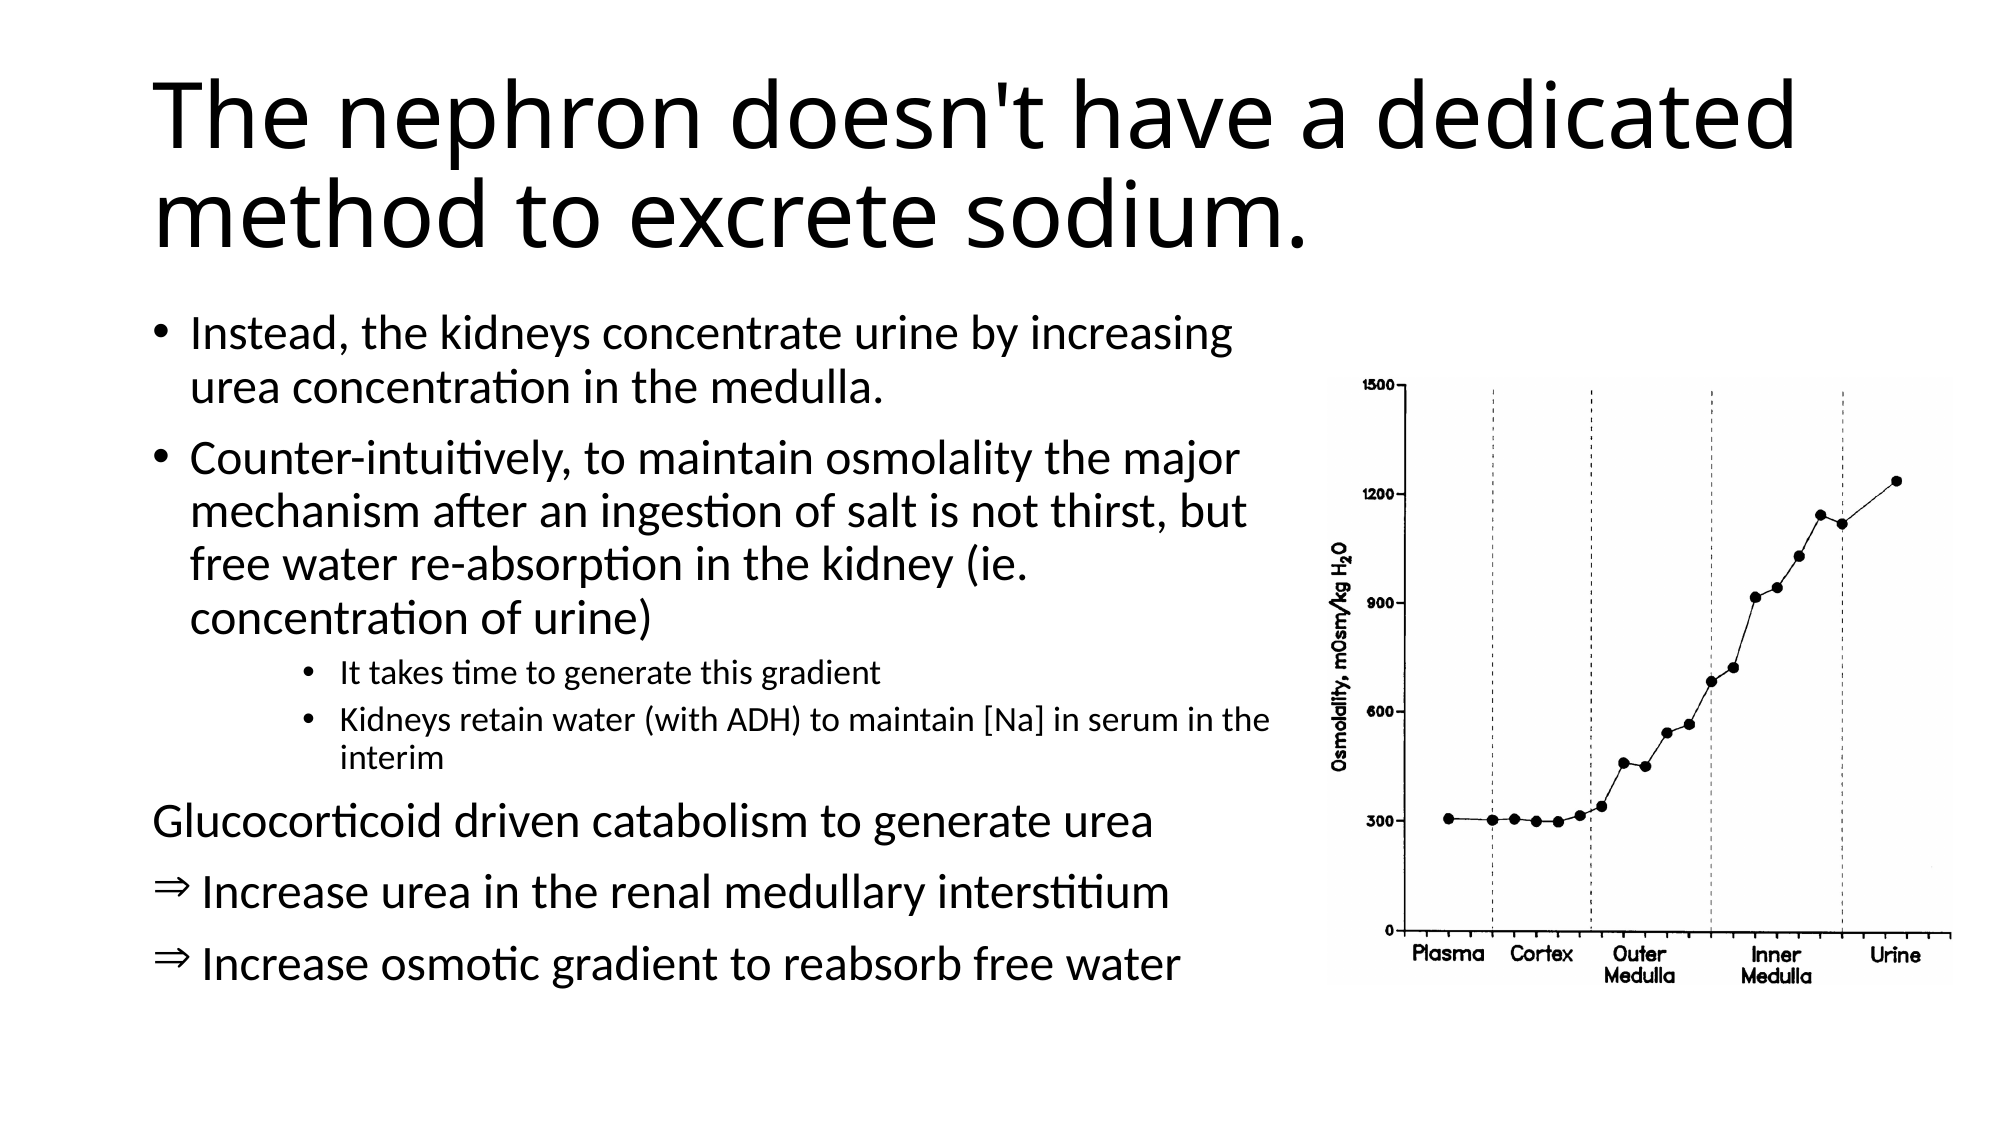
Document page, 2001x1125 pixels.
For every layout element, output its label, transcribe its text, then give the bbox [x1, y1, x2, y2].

picture [1327, 376, 1953, 985]
title The nephron doesn't have a dedicated method to excrete sodium. [137, 59, 1863, 278]
list Instead, the kidneys concentrate urine by increasing urea concentration in the medulla. Counter-intuitively, to maintain osmolality the major mechanism after an ingestion of salt is not thirst, but free water re-absorption in the kidney (ie. concentration of urine) It takes time to generate this gradient Kidneys retain water (with ADH) to maintain [Na] in serum in the interim Glucocorticoid driven catabolism to generate urea Increase urea in the renal medullary interstitium Increase osmotic gradient to reabsorb free water [137, 299, 1295, 1014]
